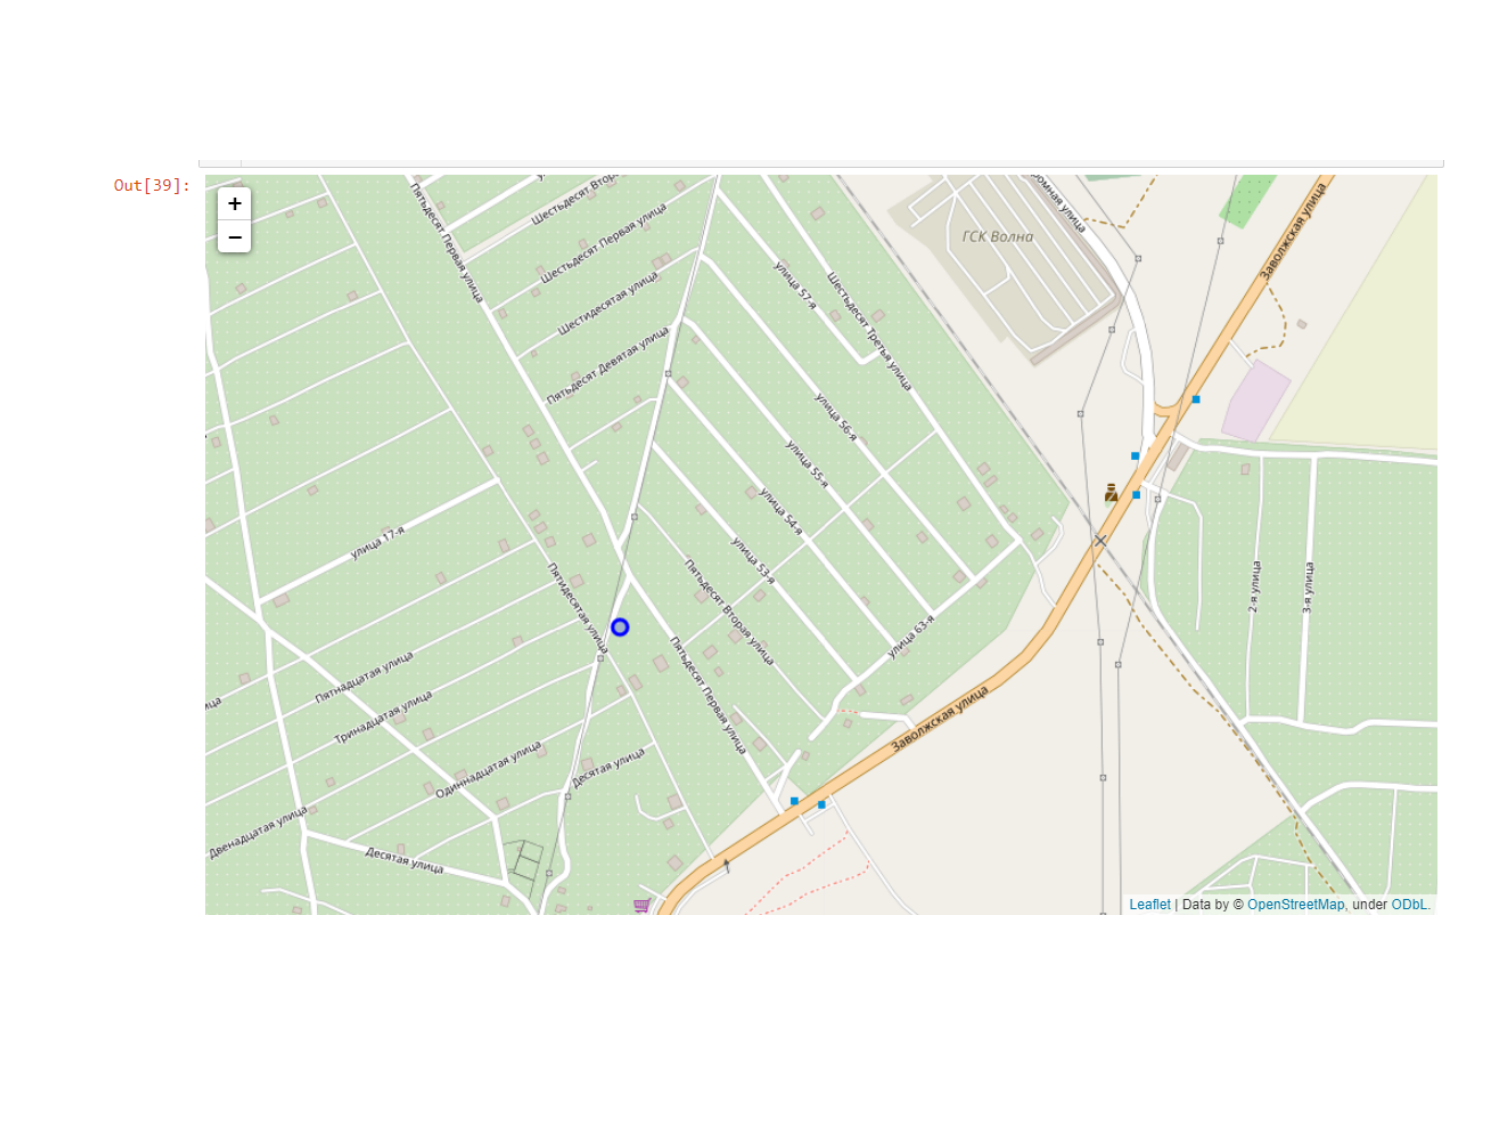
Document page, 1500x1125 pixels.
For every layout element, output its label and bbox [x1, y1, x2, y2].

picture [111, 160, 1459, 915]
